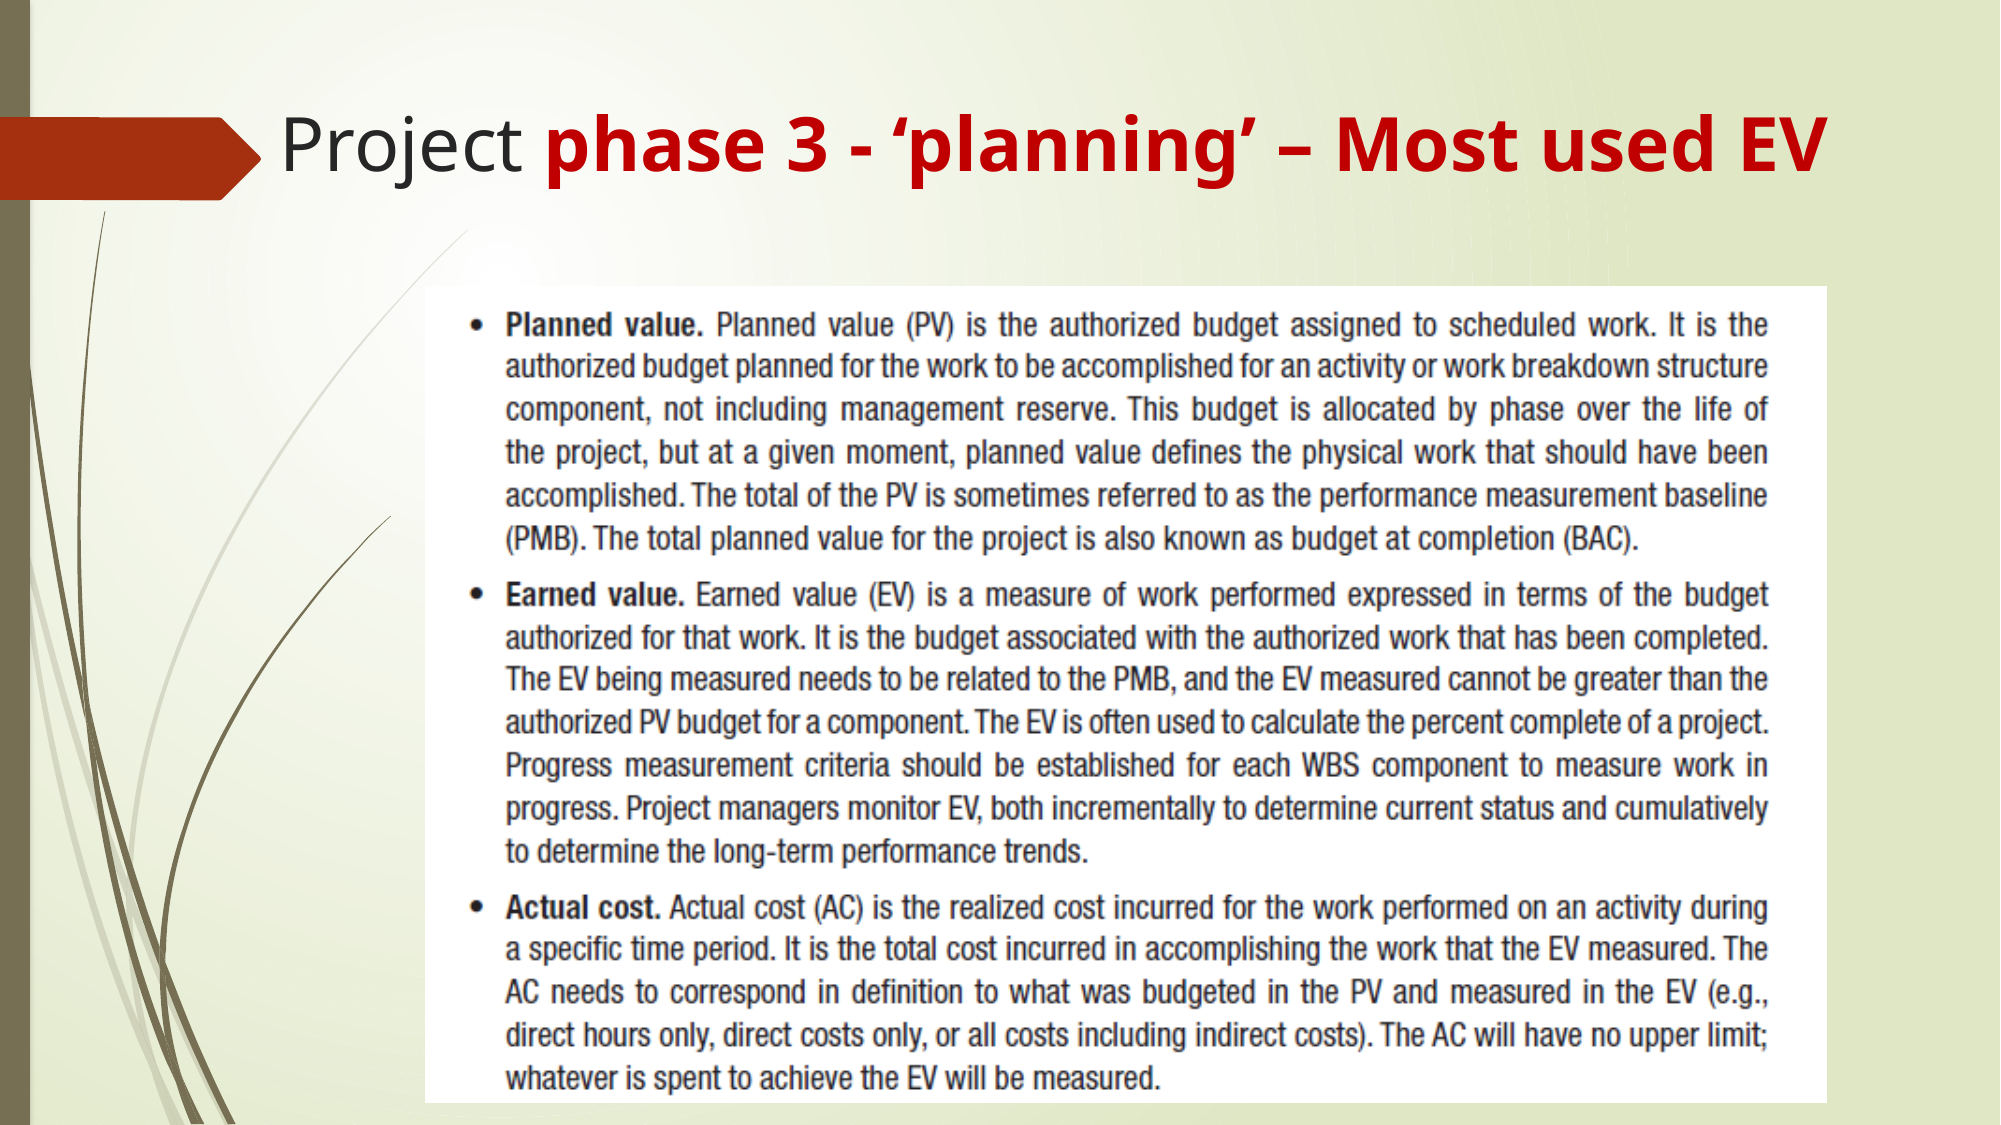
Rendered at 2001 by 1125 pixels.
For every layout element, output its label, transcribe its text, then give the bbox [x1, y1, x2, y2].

title Project phase 3 - ‘planning’ – Most used EV [264, 88, 2000, 228]
picture [425, 286, 1828, 1103]
